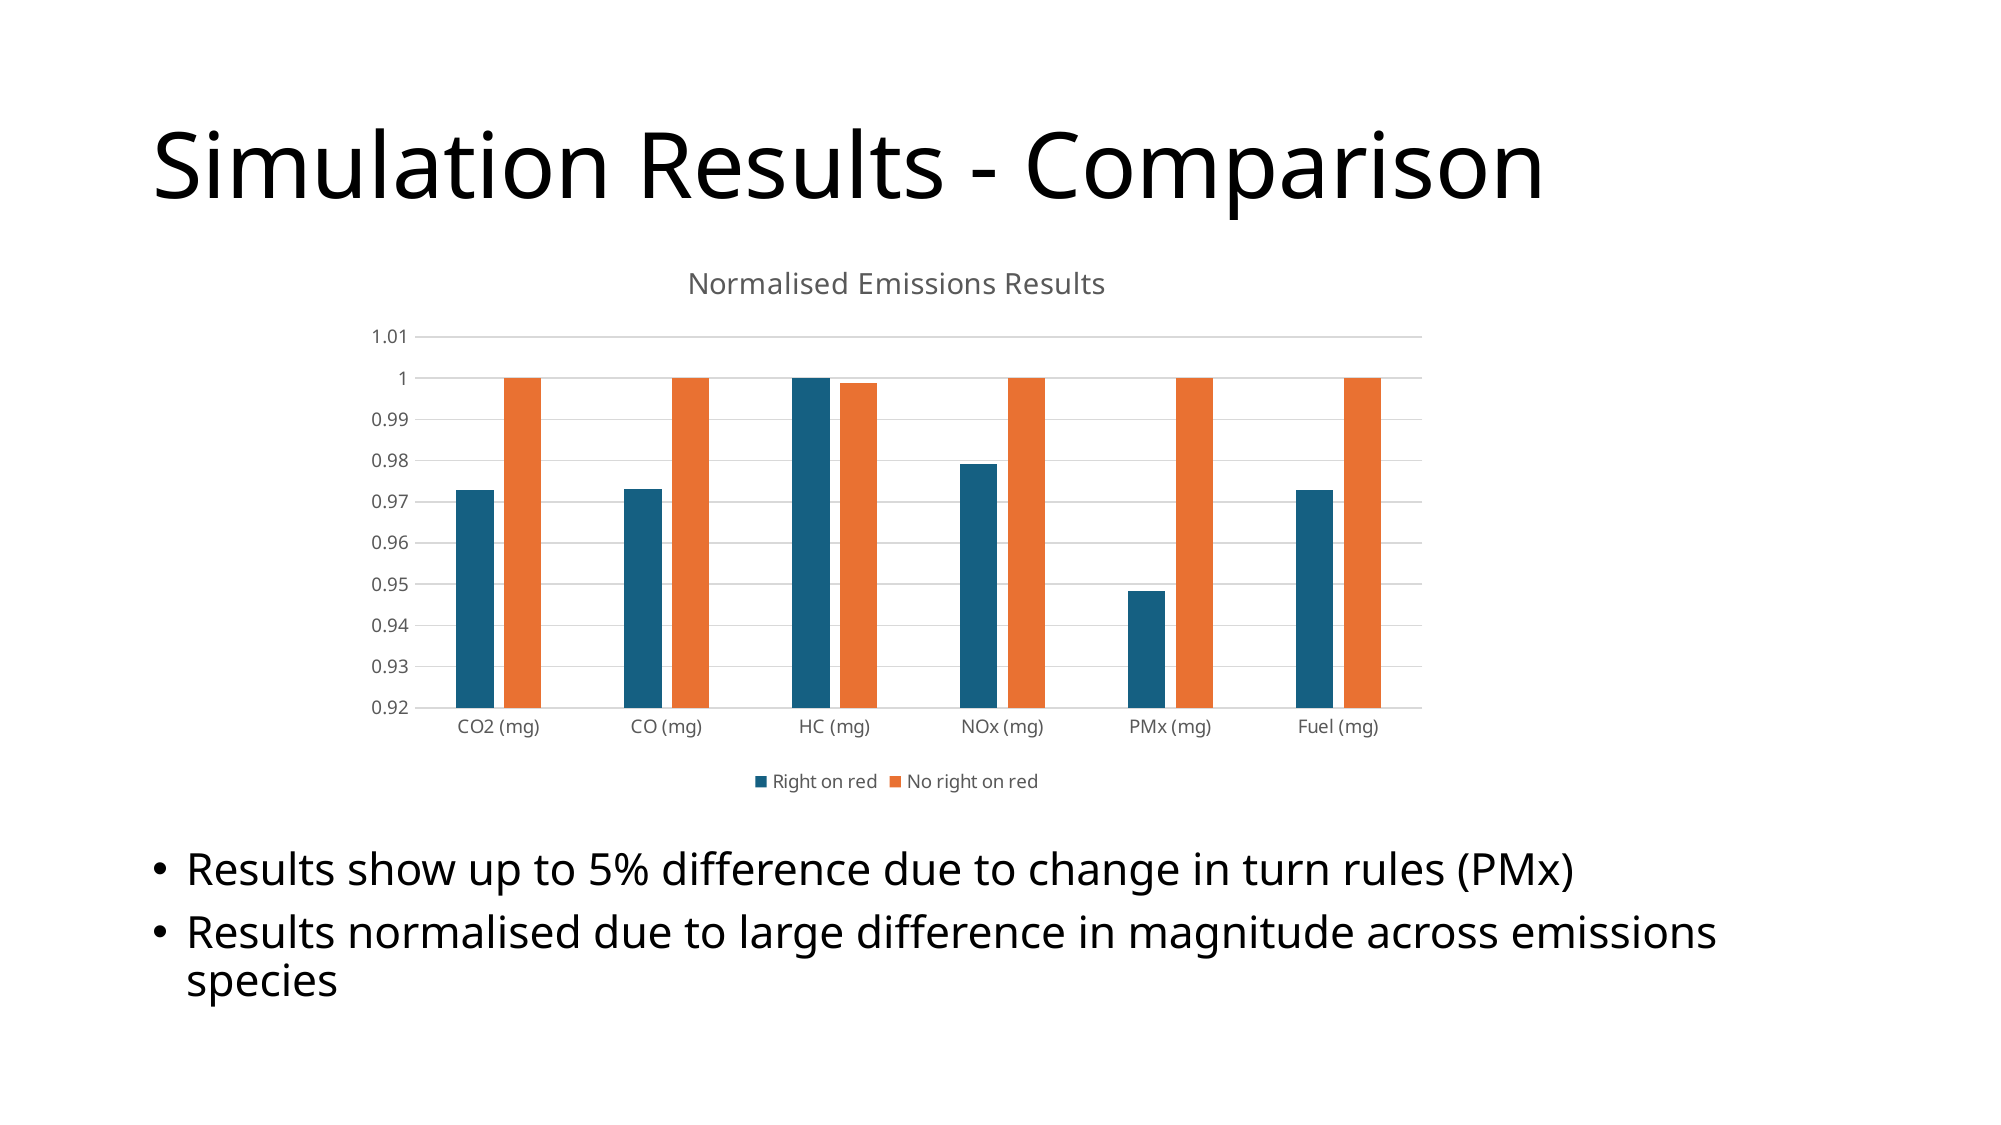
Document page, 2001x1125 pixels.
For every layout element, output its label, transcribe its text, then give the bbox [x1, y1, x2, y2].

title Simulation Results - Comparison [137, 59, 1863, 278]
chart [348, 234, 1445, 802]
list Results show up to 5% difference due to change in turn rules (PMx) Results normalised due to large difference in magnitude across emissions species [137, 839, 1863, 1014]
